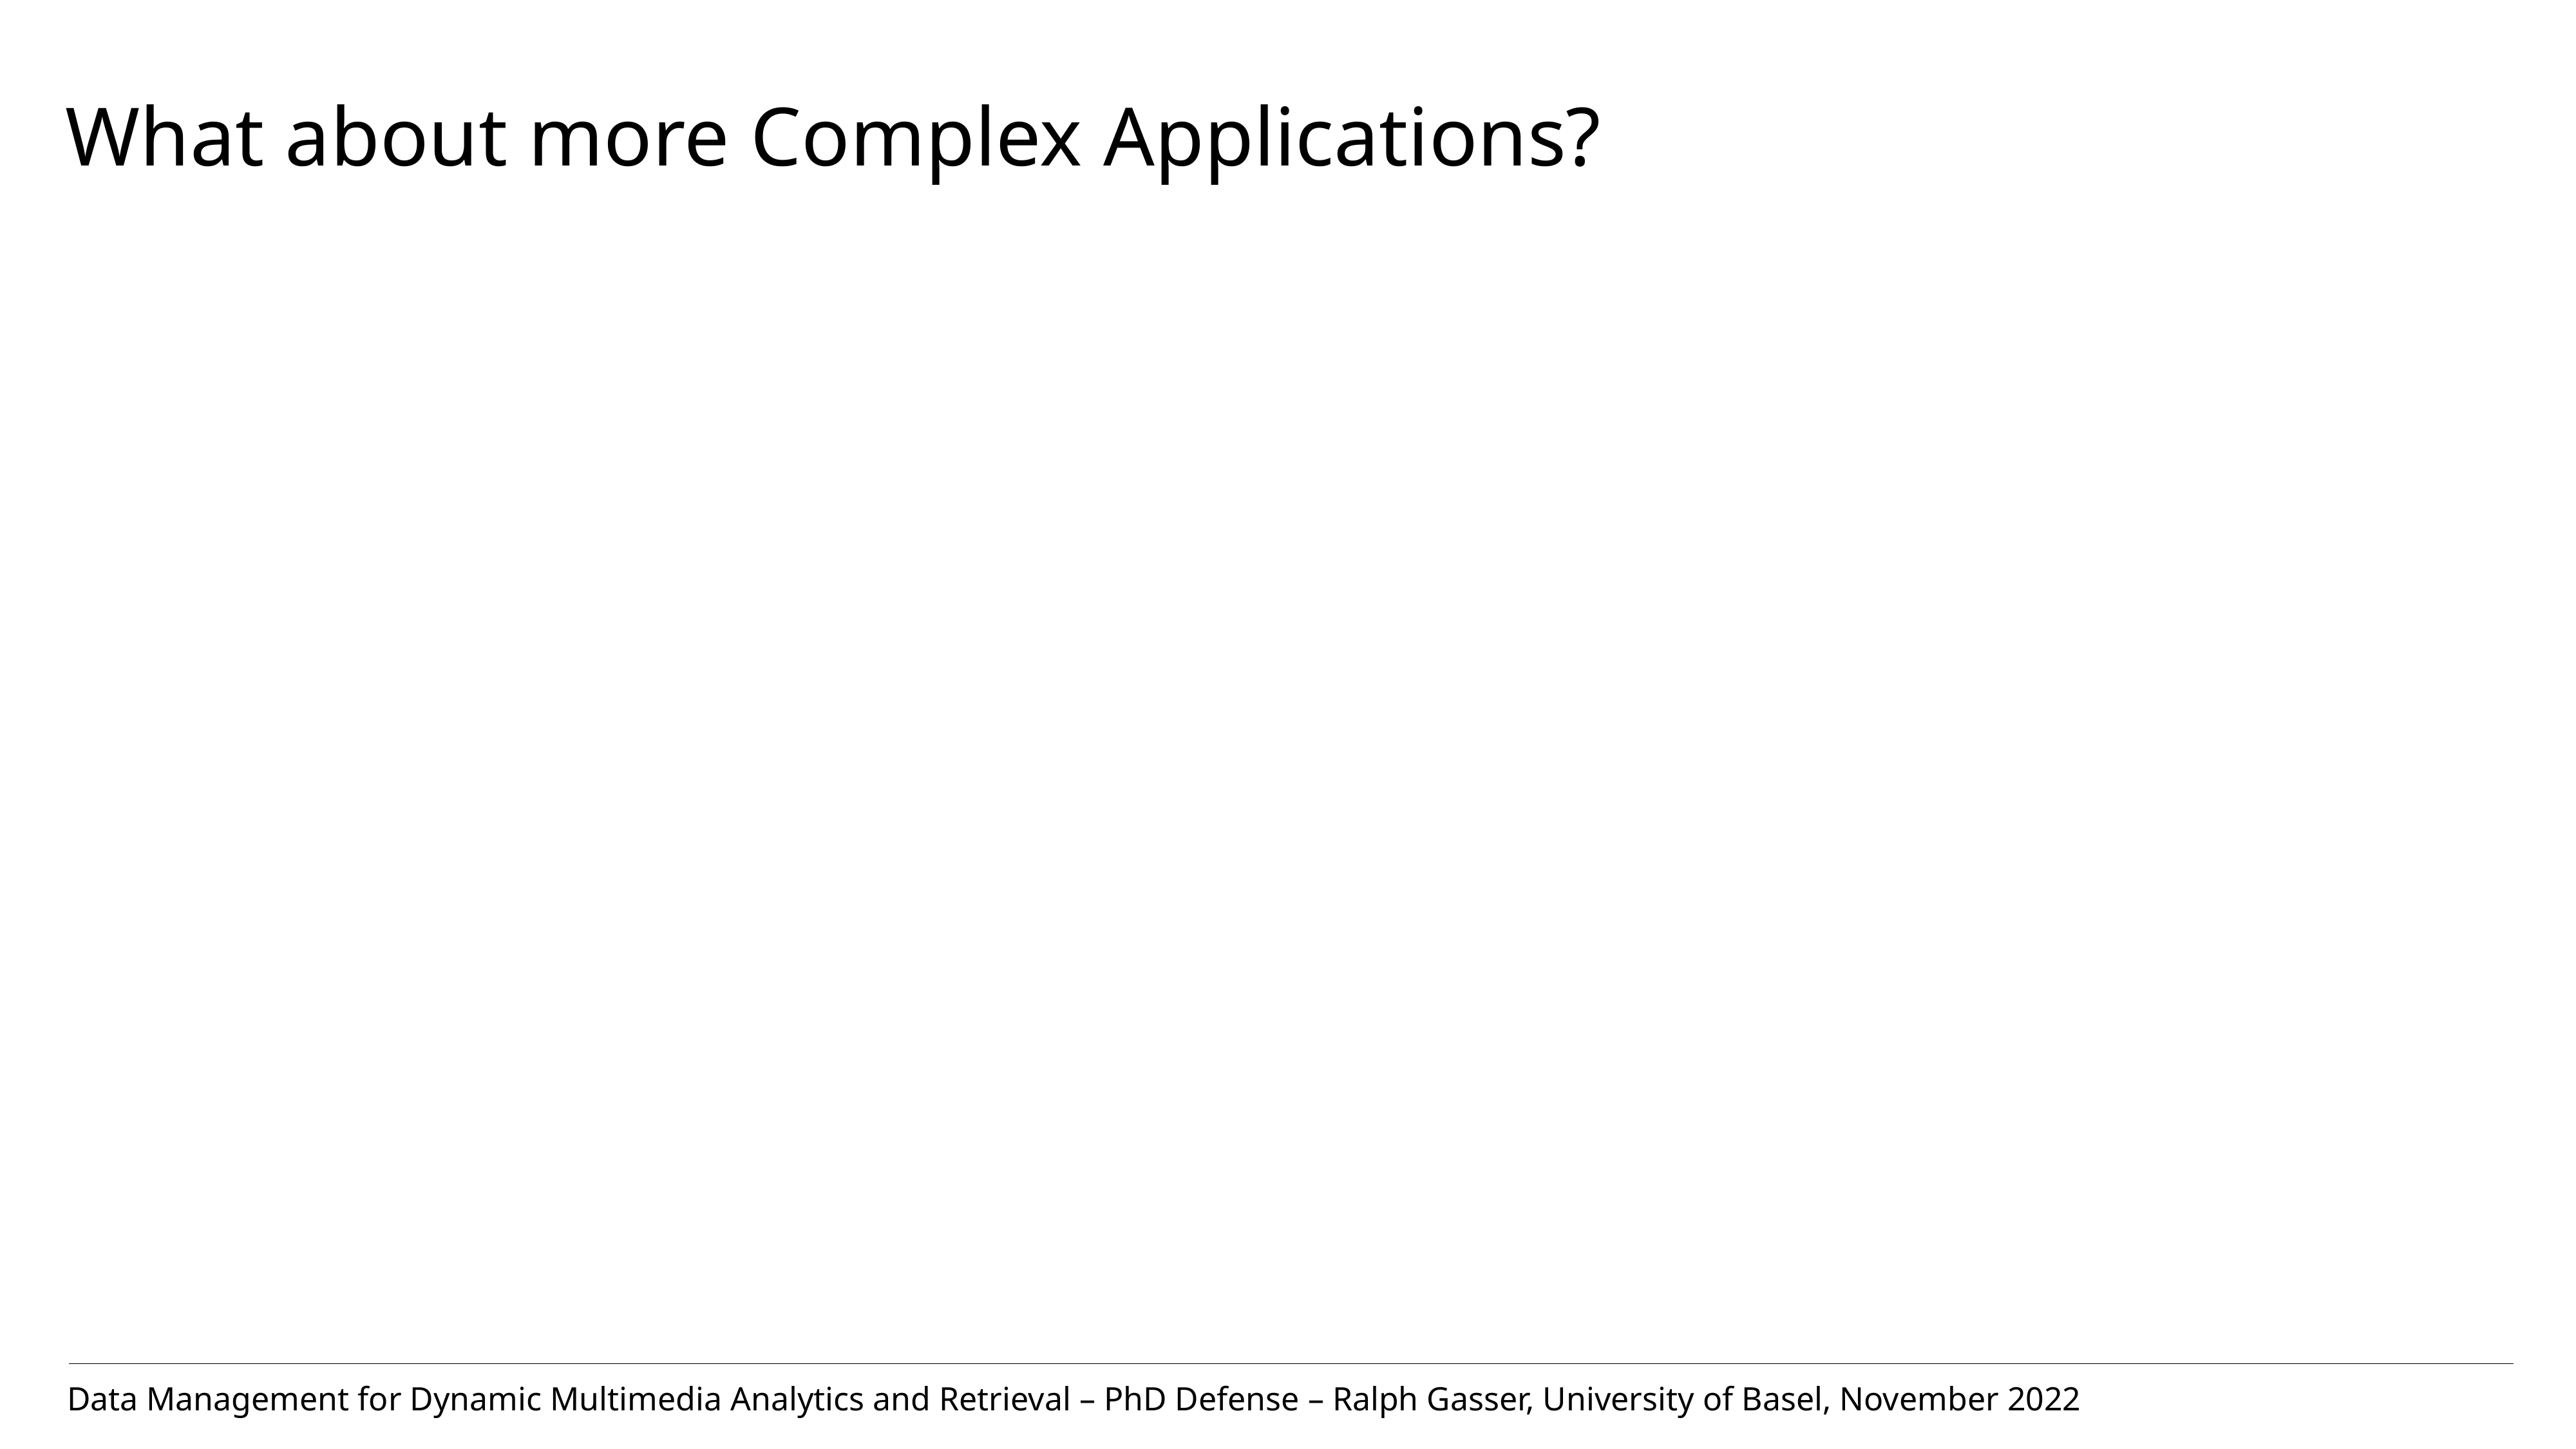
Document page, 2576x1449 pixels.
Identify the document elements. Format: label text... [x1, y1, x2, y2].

title What about more Complex Applications? [65, 85, 2511, 322]
